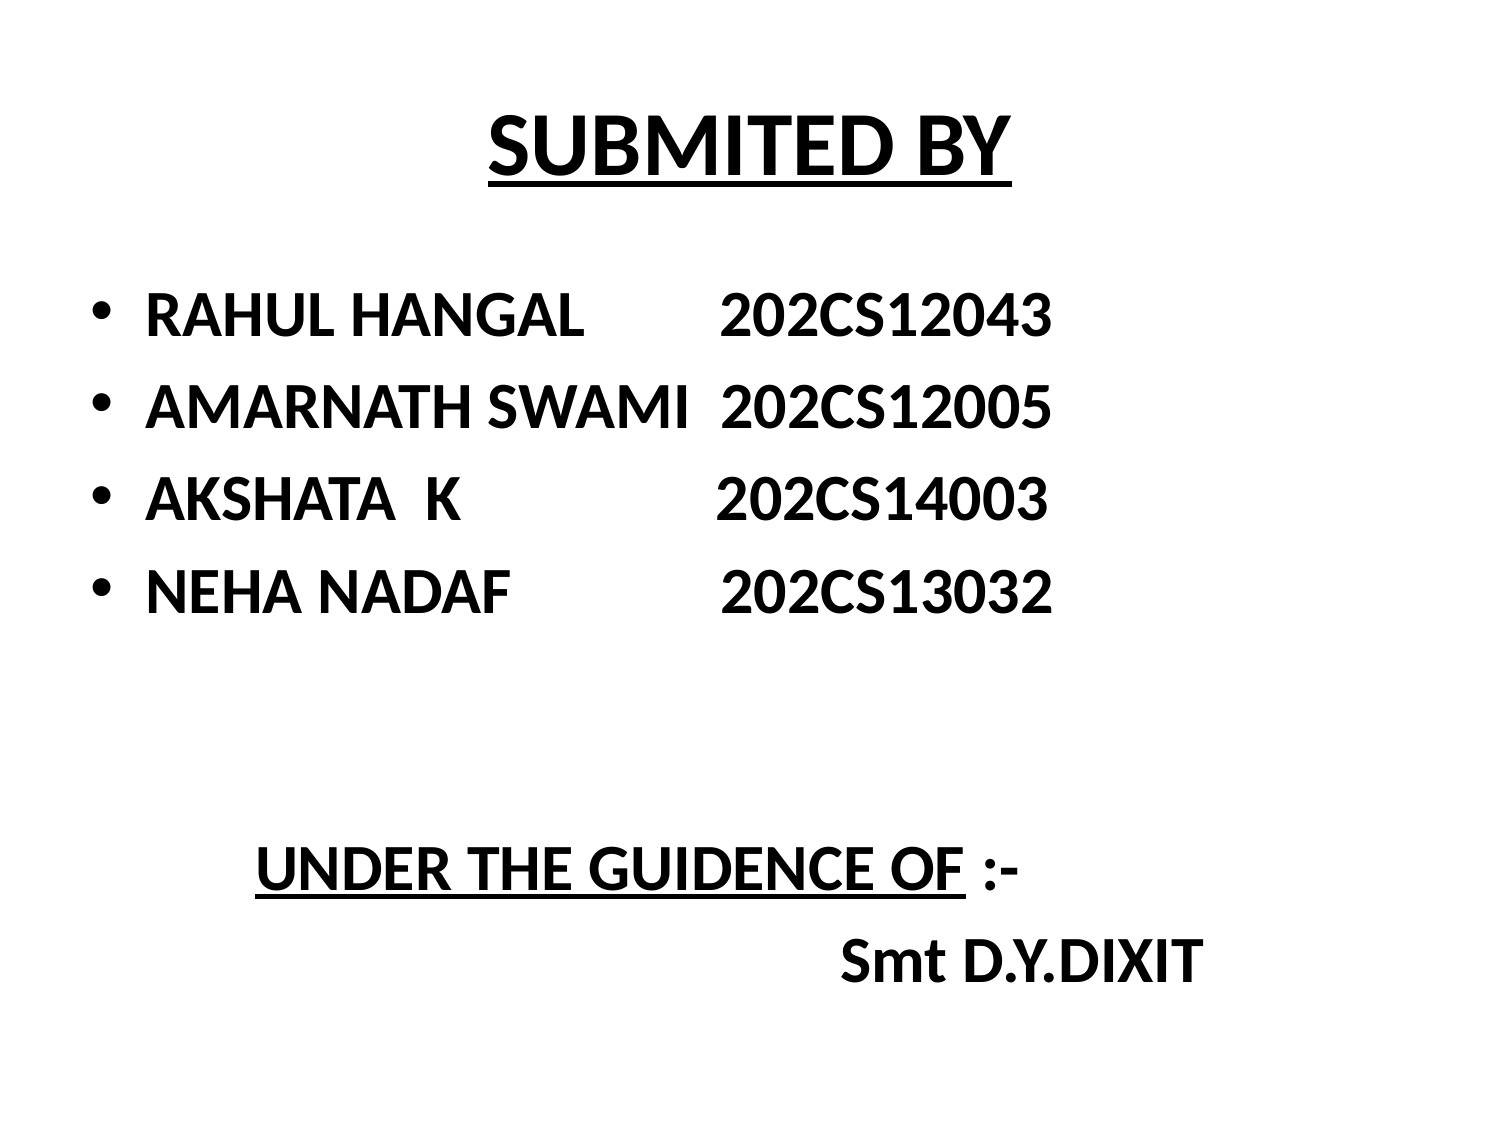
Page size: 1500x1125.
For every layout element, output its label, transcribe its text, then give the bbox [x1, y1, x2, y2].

title SUBMITED BY [75, 45, 1425, 233]
list RAHUL HANGAL 202CS12043 AMARNATH SWAMI 202CS12005 AKSHATA K 202CS14003 NEHA NADAF 202CS13032 UNDER THE GUIDENCE OF :- Smt D.Y.DIXIT [75, 262, 1425, 1005]
